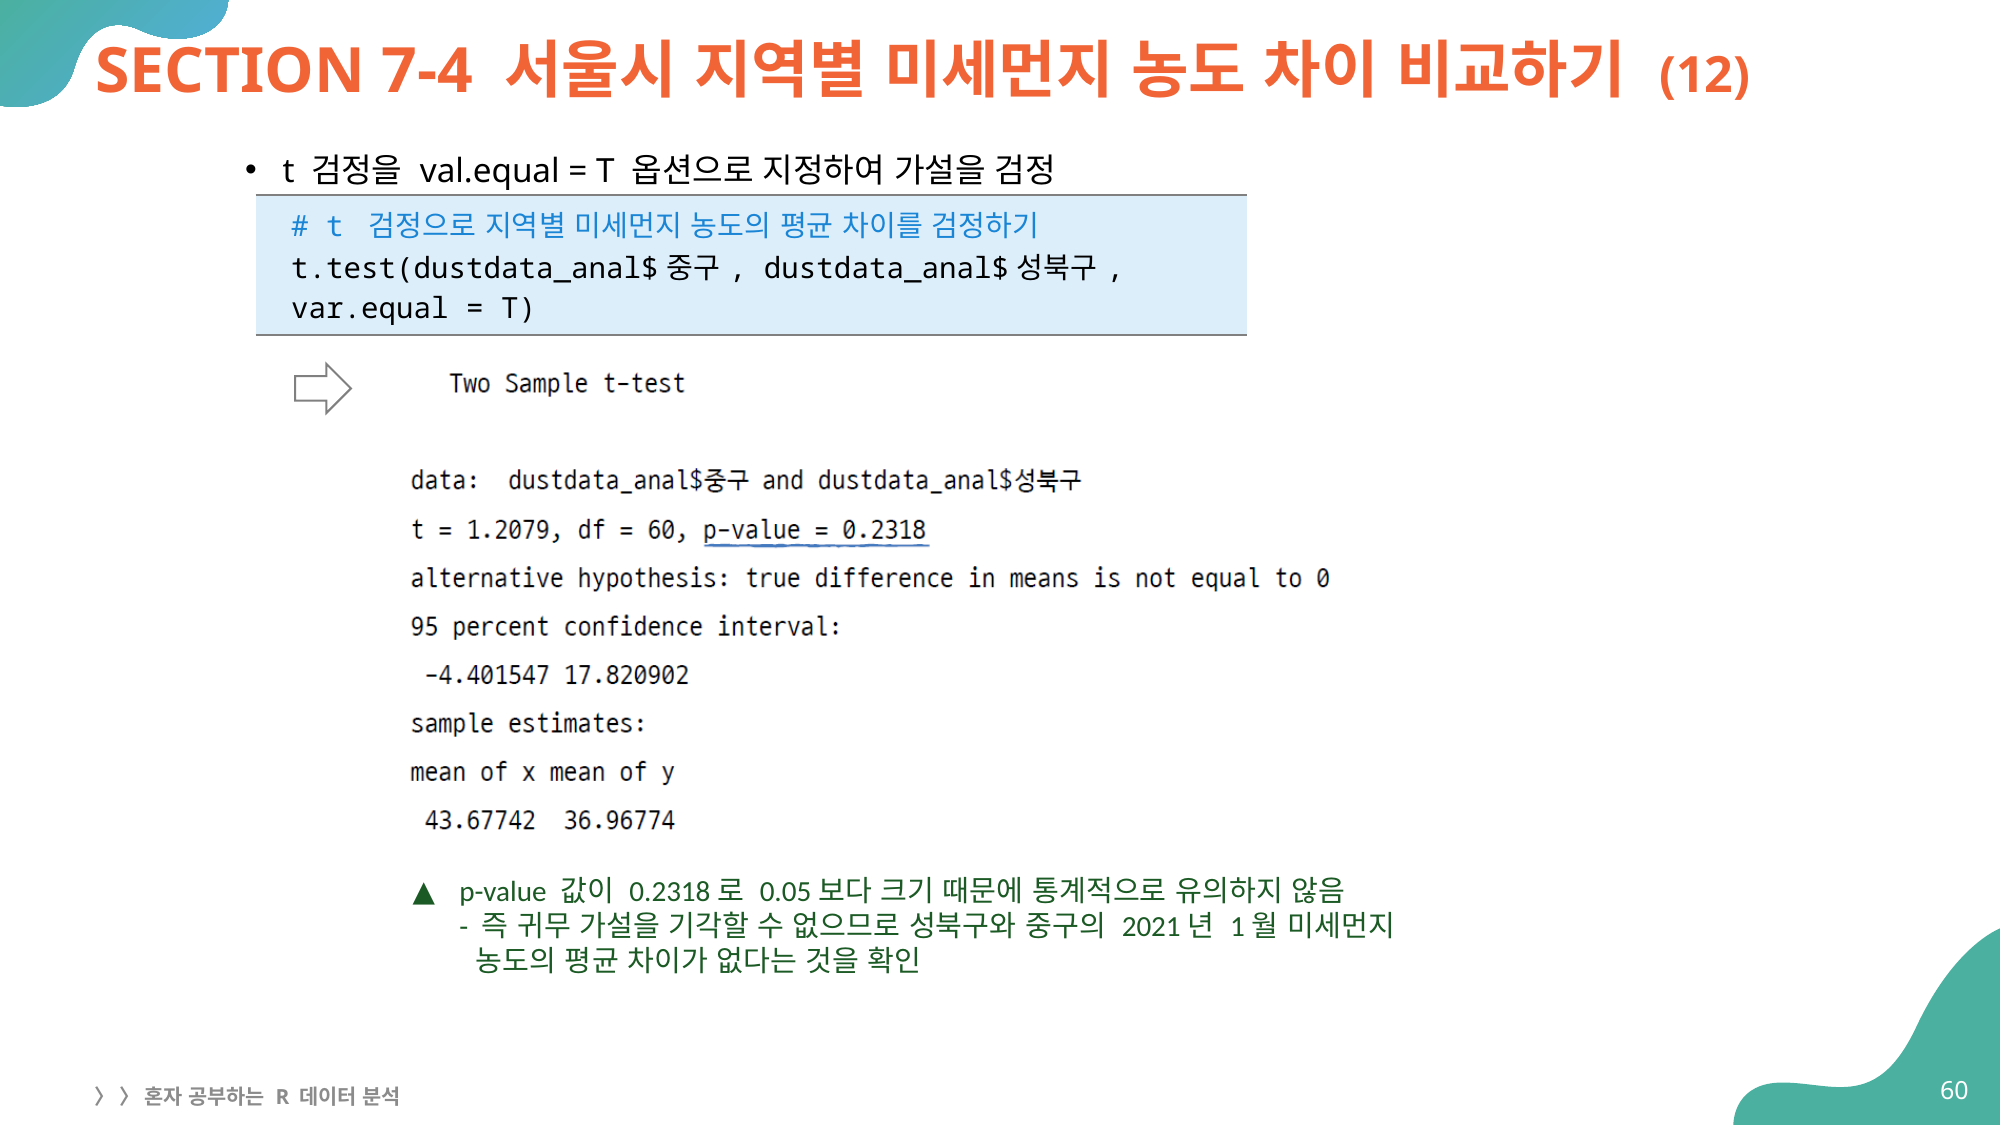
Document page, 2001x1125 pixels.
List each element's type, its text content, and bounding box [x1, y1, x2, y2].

picture [377, 363, 1350, 844]
table_header # t 검정으로 지역별 미세먼지 농도의 평균 차이를 검정하기 t.test(dustdata_anal$중구, dustdata_anal$성북구, var.equal = T) [256, 196, 1247, 334]
footer 〉 〉 혼자 공부하는 R 데이터 분석 [79, 1078, 755, 1114]
slide_number 60 [1917, 1061, 1984, 1122]
text_box [294, 361, 353, 416]
list t 검정을 val.equal = T 옵션으로 지정하여 가설을 검정 [79, 133, 1931, 996]
title SECTION 7-4 서울시 지역별 미세먼지 농도 차이 비교하기 (12) [79, 17, 1931, 128]
text_box p-value 값이 0.2318로 0.05보다 크기 때문에 통계적으로 유의하지 않음 - 즉 귀무 가설을 기각할 수 없으므로 성북구와 중구의 2021년 1월 미세먼지 농도의 평균 차이가 없다는 것을 확인 [397, 864, 1499, 985]
